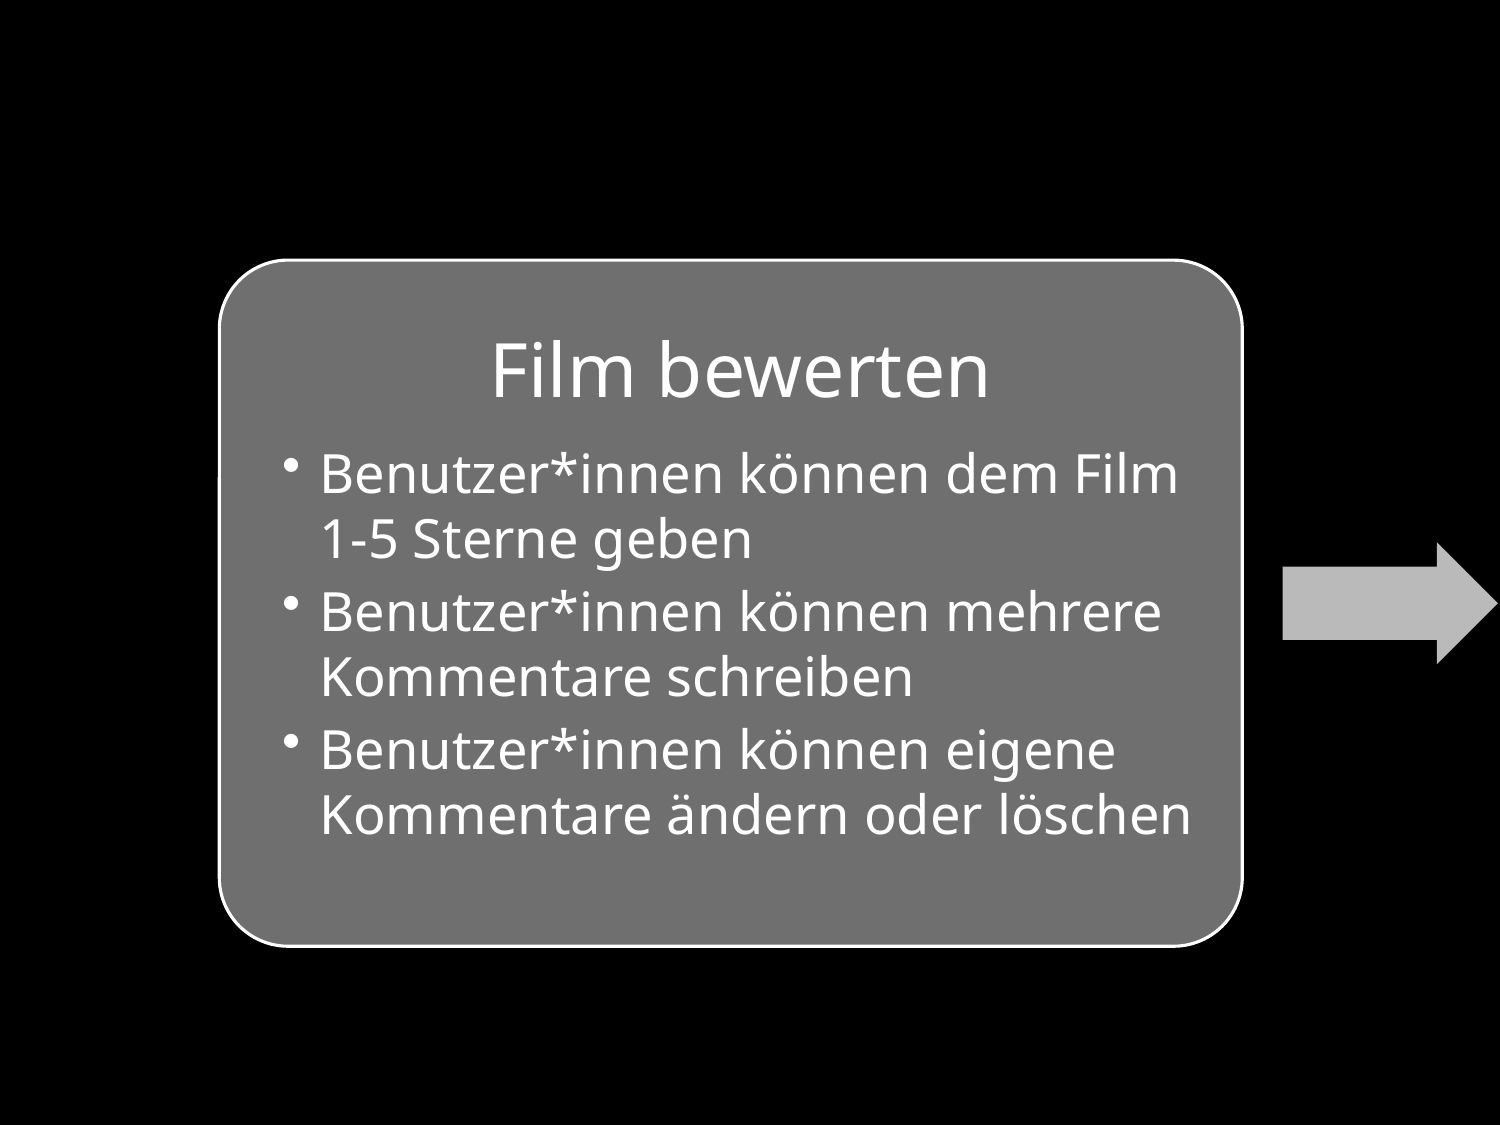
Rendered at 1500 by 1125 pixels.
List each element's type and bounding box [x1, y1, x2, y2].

text_box [217, 259, 1243, 947]
text_box [1282, 541, 1499, 665]
